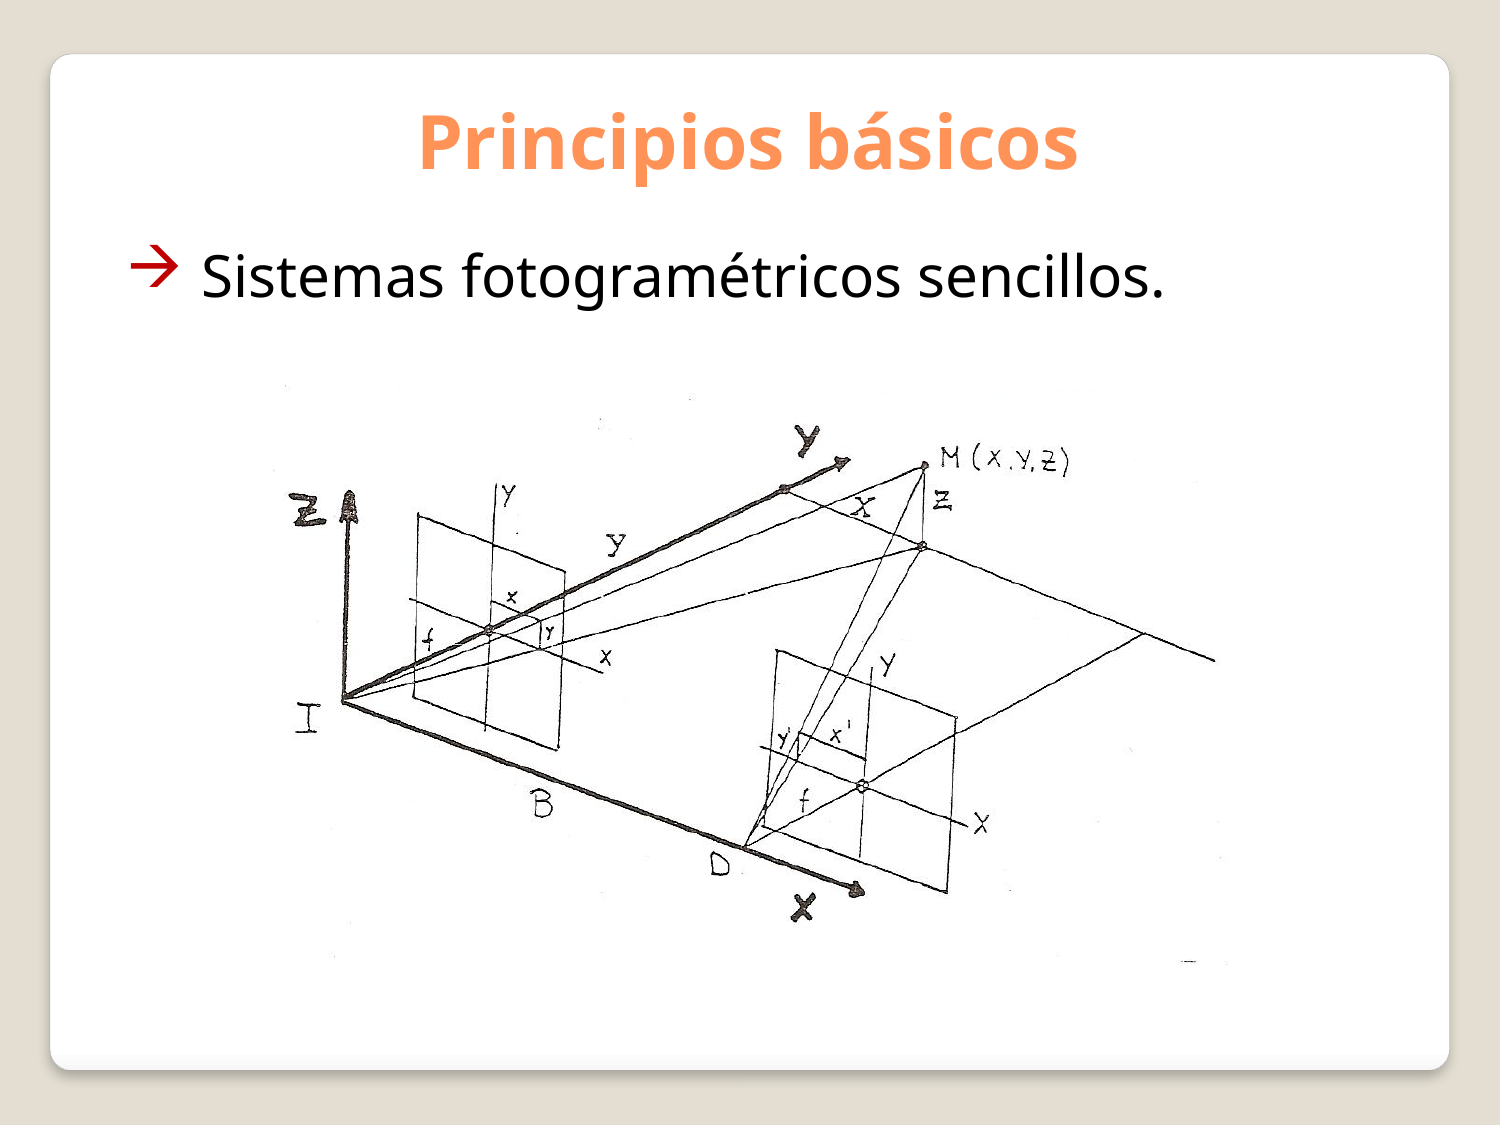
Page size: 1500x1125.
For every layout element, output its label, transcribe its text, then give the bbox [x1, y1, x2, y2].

text_box Sistemas fotogramétricos sencillos. [112, 231, 1400, 387]
picture [253, 385, 1235, 965]
title Principios básicos [76, 78, 1420, 192]
